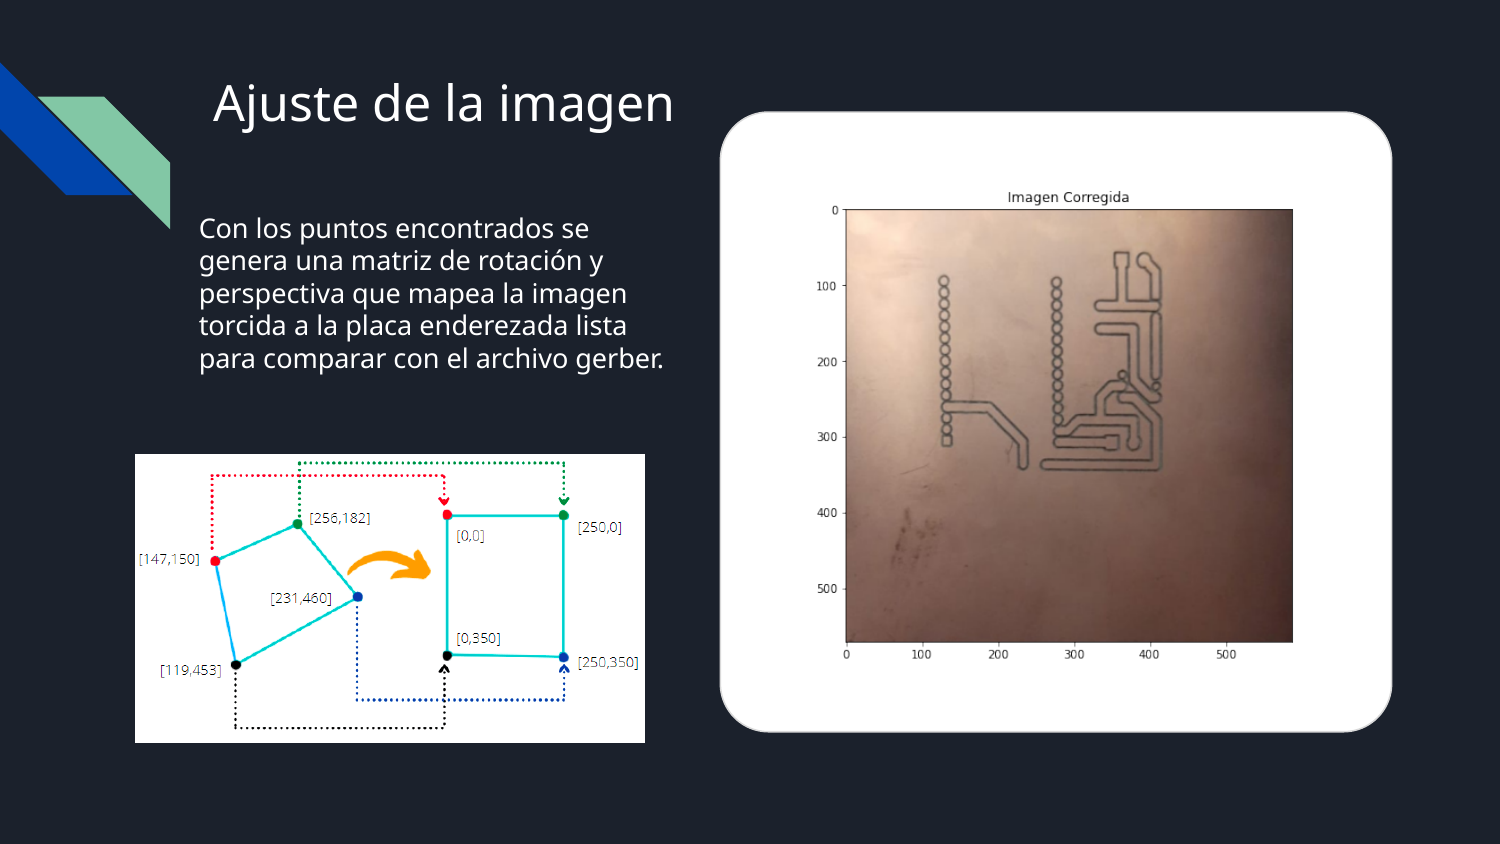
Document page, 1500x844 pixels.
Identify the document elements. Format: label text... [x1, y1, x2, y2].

title Ajuste de la imagen [198, 56, 1353, 207]
text_box Con los puntos encontrados se genera una matriz de rotación y perspectiva que mapea la imagen torcida a la placa enderezada lista para comparar con el archivo gerber. [183, 196, 688, 389]
text_box [720, 113, 1392, 732]
picture [808, 183, 1300, 670]
picture [135, 454, 645, 744]
